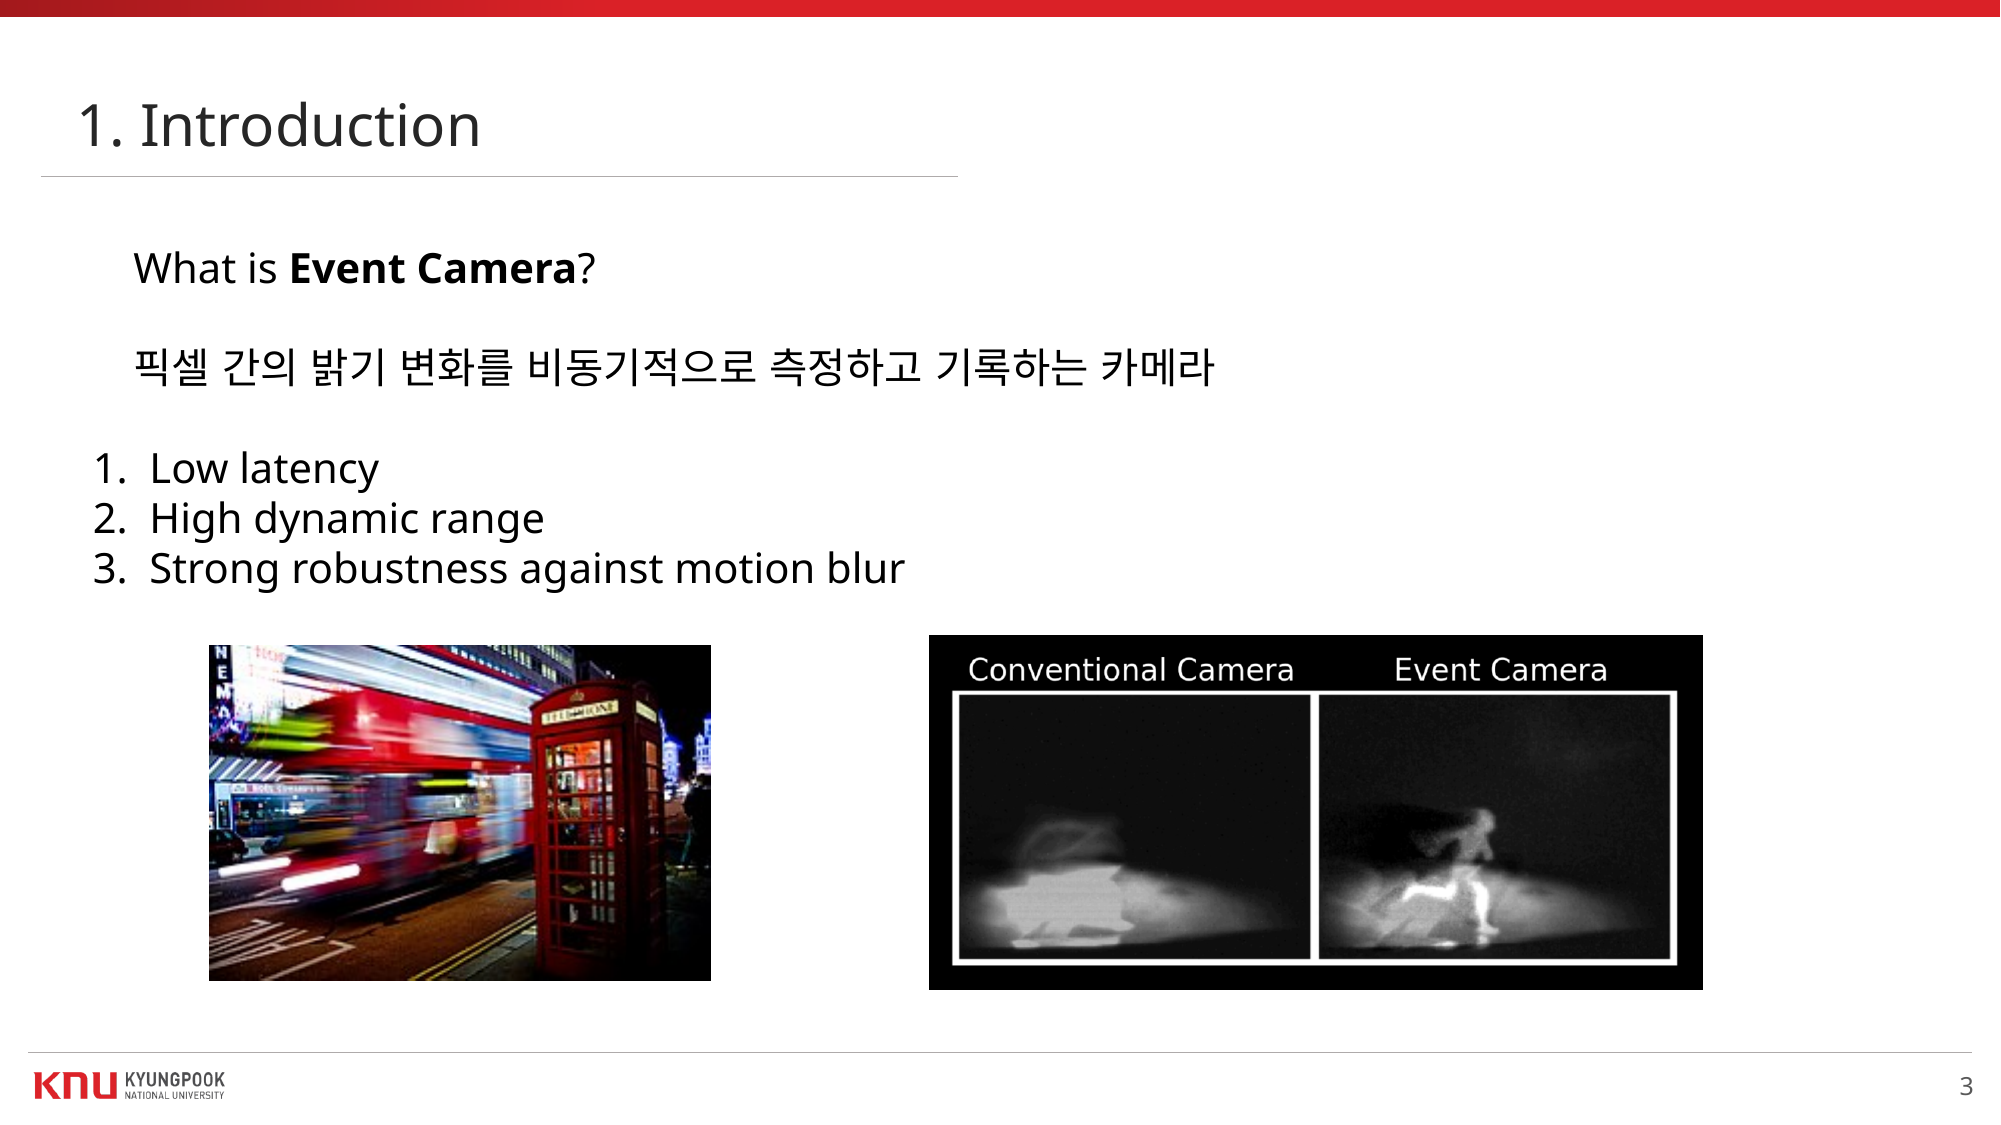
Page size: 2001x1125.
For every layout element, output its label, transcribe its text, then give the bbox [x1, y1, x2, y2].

picture [33, 1072, 225, 1099]
text_box What is Event Camera? 픽셀 간의 밝기 변화를 비동기적으로 측정하고 기록하는 카메라 [118, 234, 1232, 400]
picture [929, 635, 1704, 990]
text_box Low latency High dynamic range Strong robustness against motion blur [78, 434, 921, 600]
text_box 1. Introduction [61, 80, 993, 166]
picture [208, 645, 711, 981]
text_box 3 [1748, 1063, 1989, 1108]
